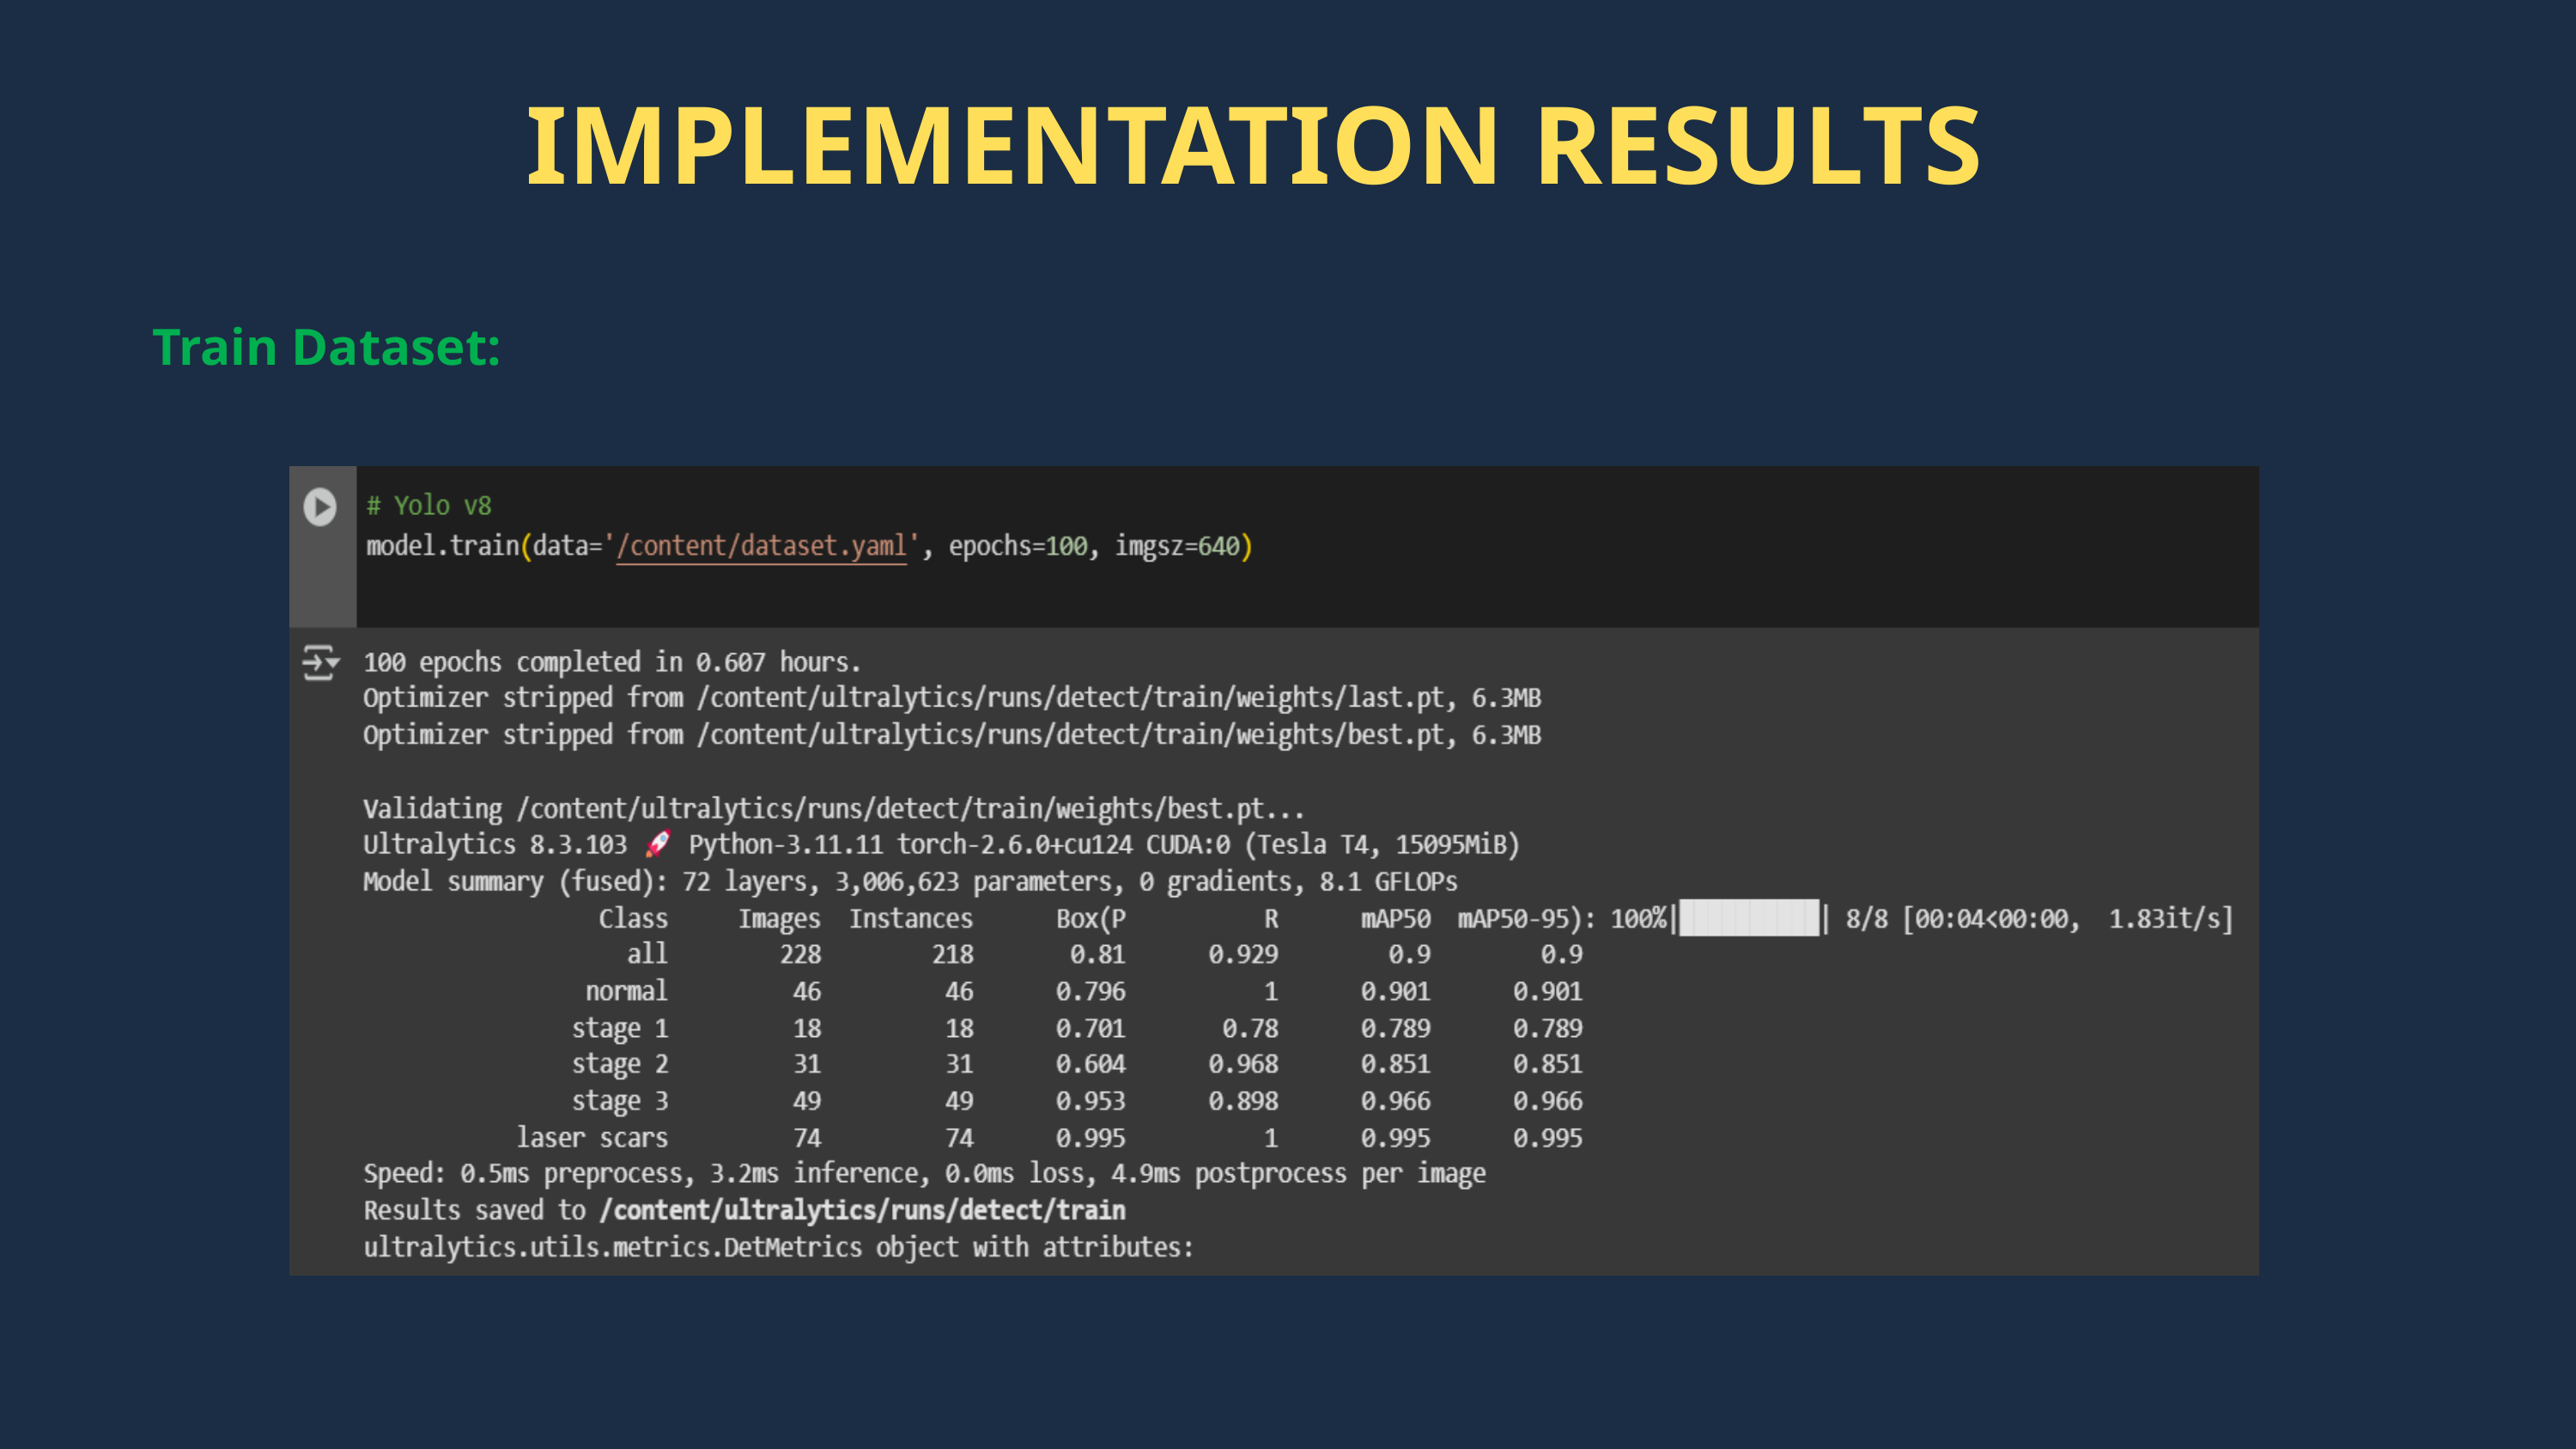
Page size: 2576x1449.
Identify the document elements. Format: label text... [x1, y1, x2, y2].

picture [289, 466, 2259, 1276]
text_box IMPLEMENTATION RESULTS [268, 70, 2243, 198]
text_box Train Dataset: [139, 198, 2447, 1431]
